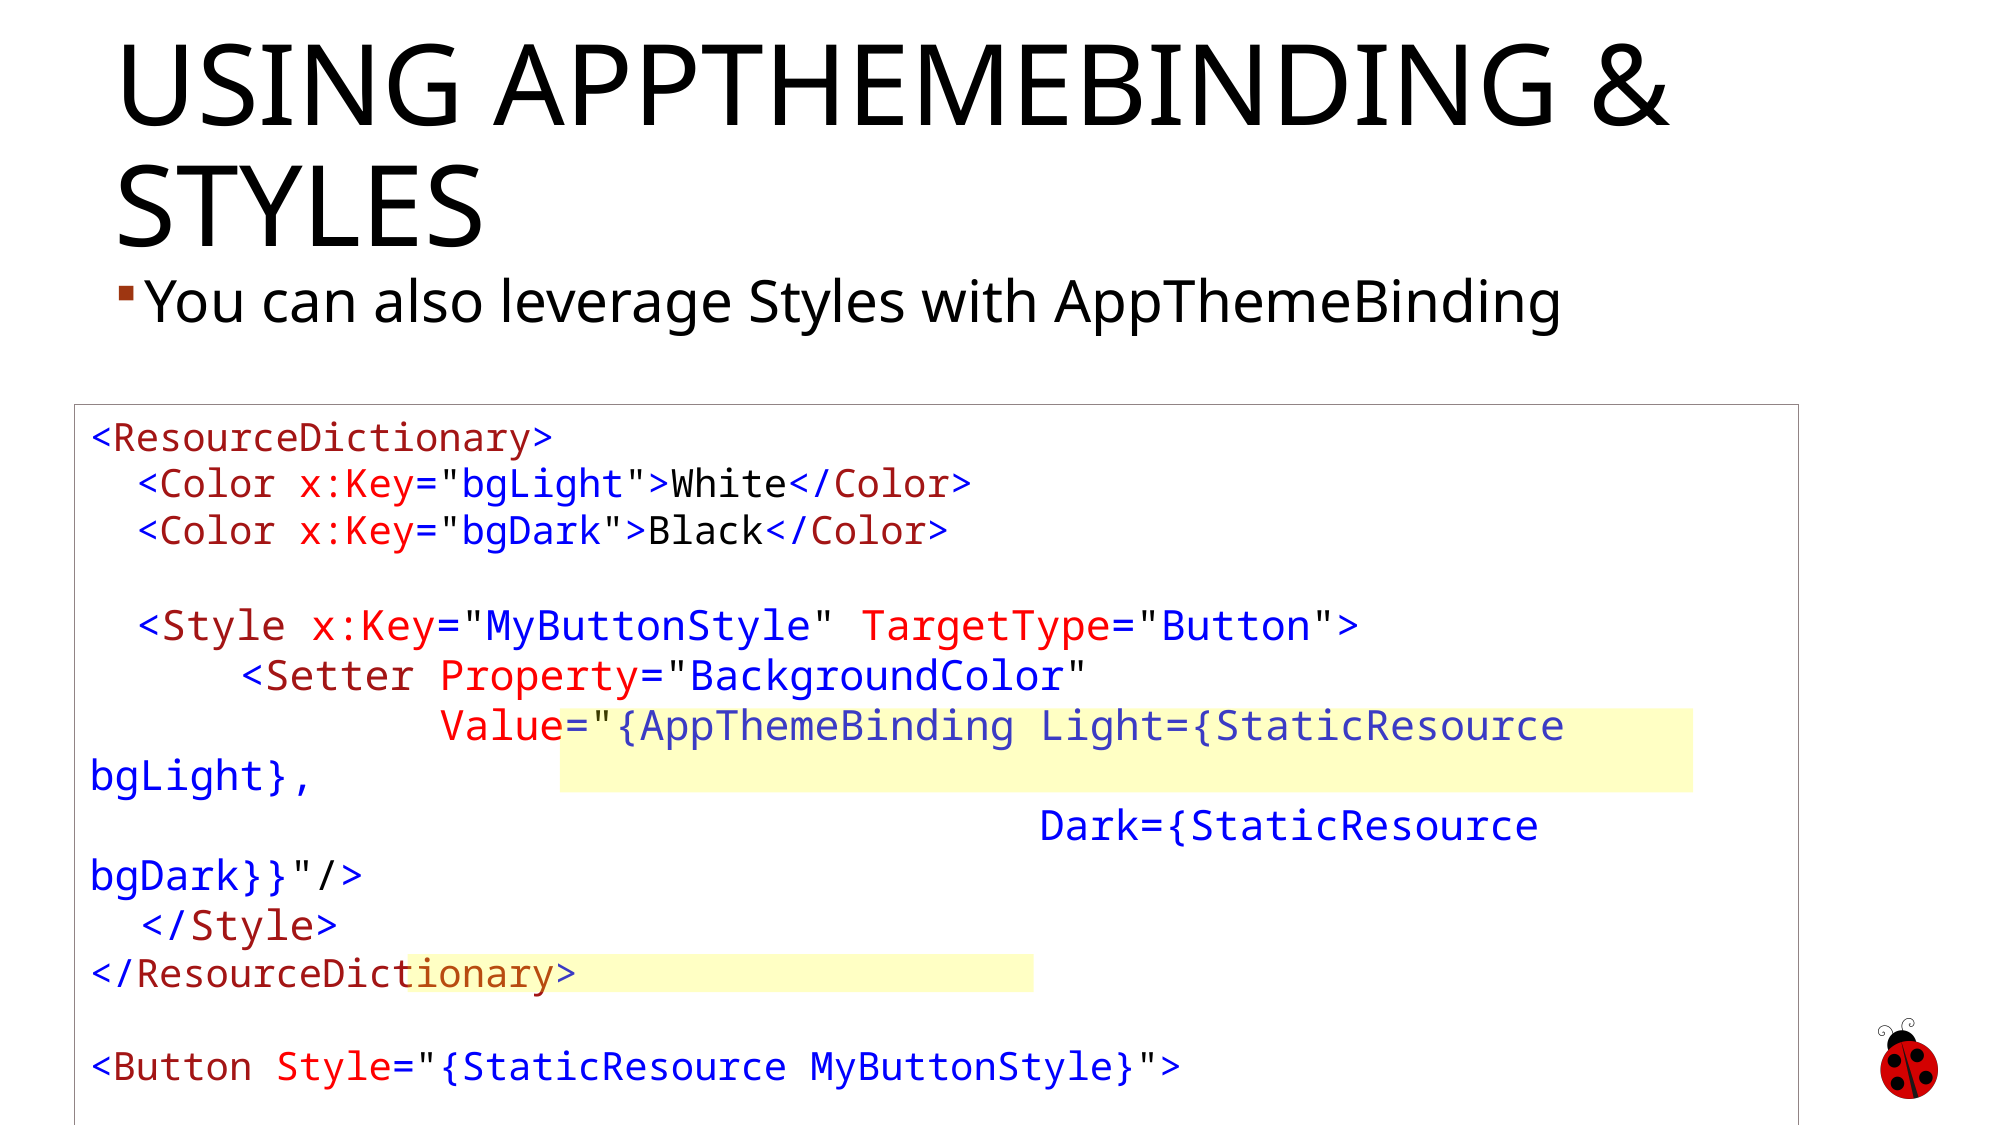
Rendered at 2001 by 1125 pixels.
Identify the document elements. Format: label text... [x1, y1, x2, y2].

list You can also leverage Styles with AppThemeBinding [99, 264, 1900, 359]
text_box <ResourceDictionary> <Color x:Key="bgLight">White</Color> <Color x:Key="bgDark">Black</Color> <Style x:Key="MyButtonStyle" TargetType="Button"> <Setter Property="BackgroundColor" Value="{AppThemeBinding Light={StaticResource bgLight}, Dark={StaticResource bgDark}}"/> </Style> </ResourceDictionary> <Button Style="{StaticResource MyButtonStyle}"> [74, 404, 1799, 1125]
text_box [407, 953, 1035, 993]
title Using AppThemeBinding & Styles [99, 55, 1900, 244]
picture [1878, 1018, 1938, 1099]
text_box [559, 707, 1694, 793]
